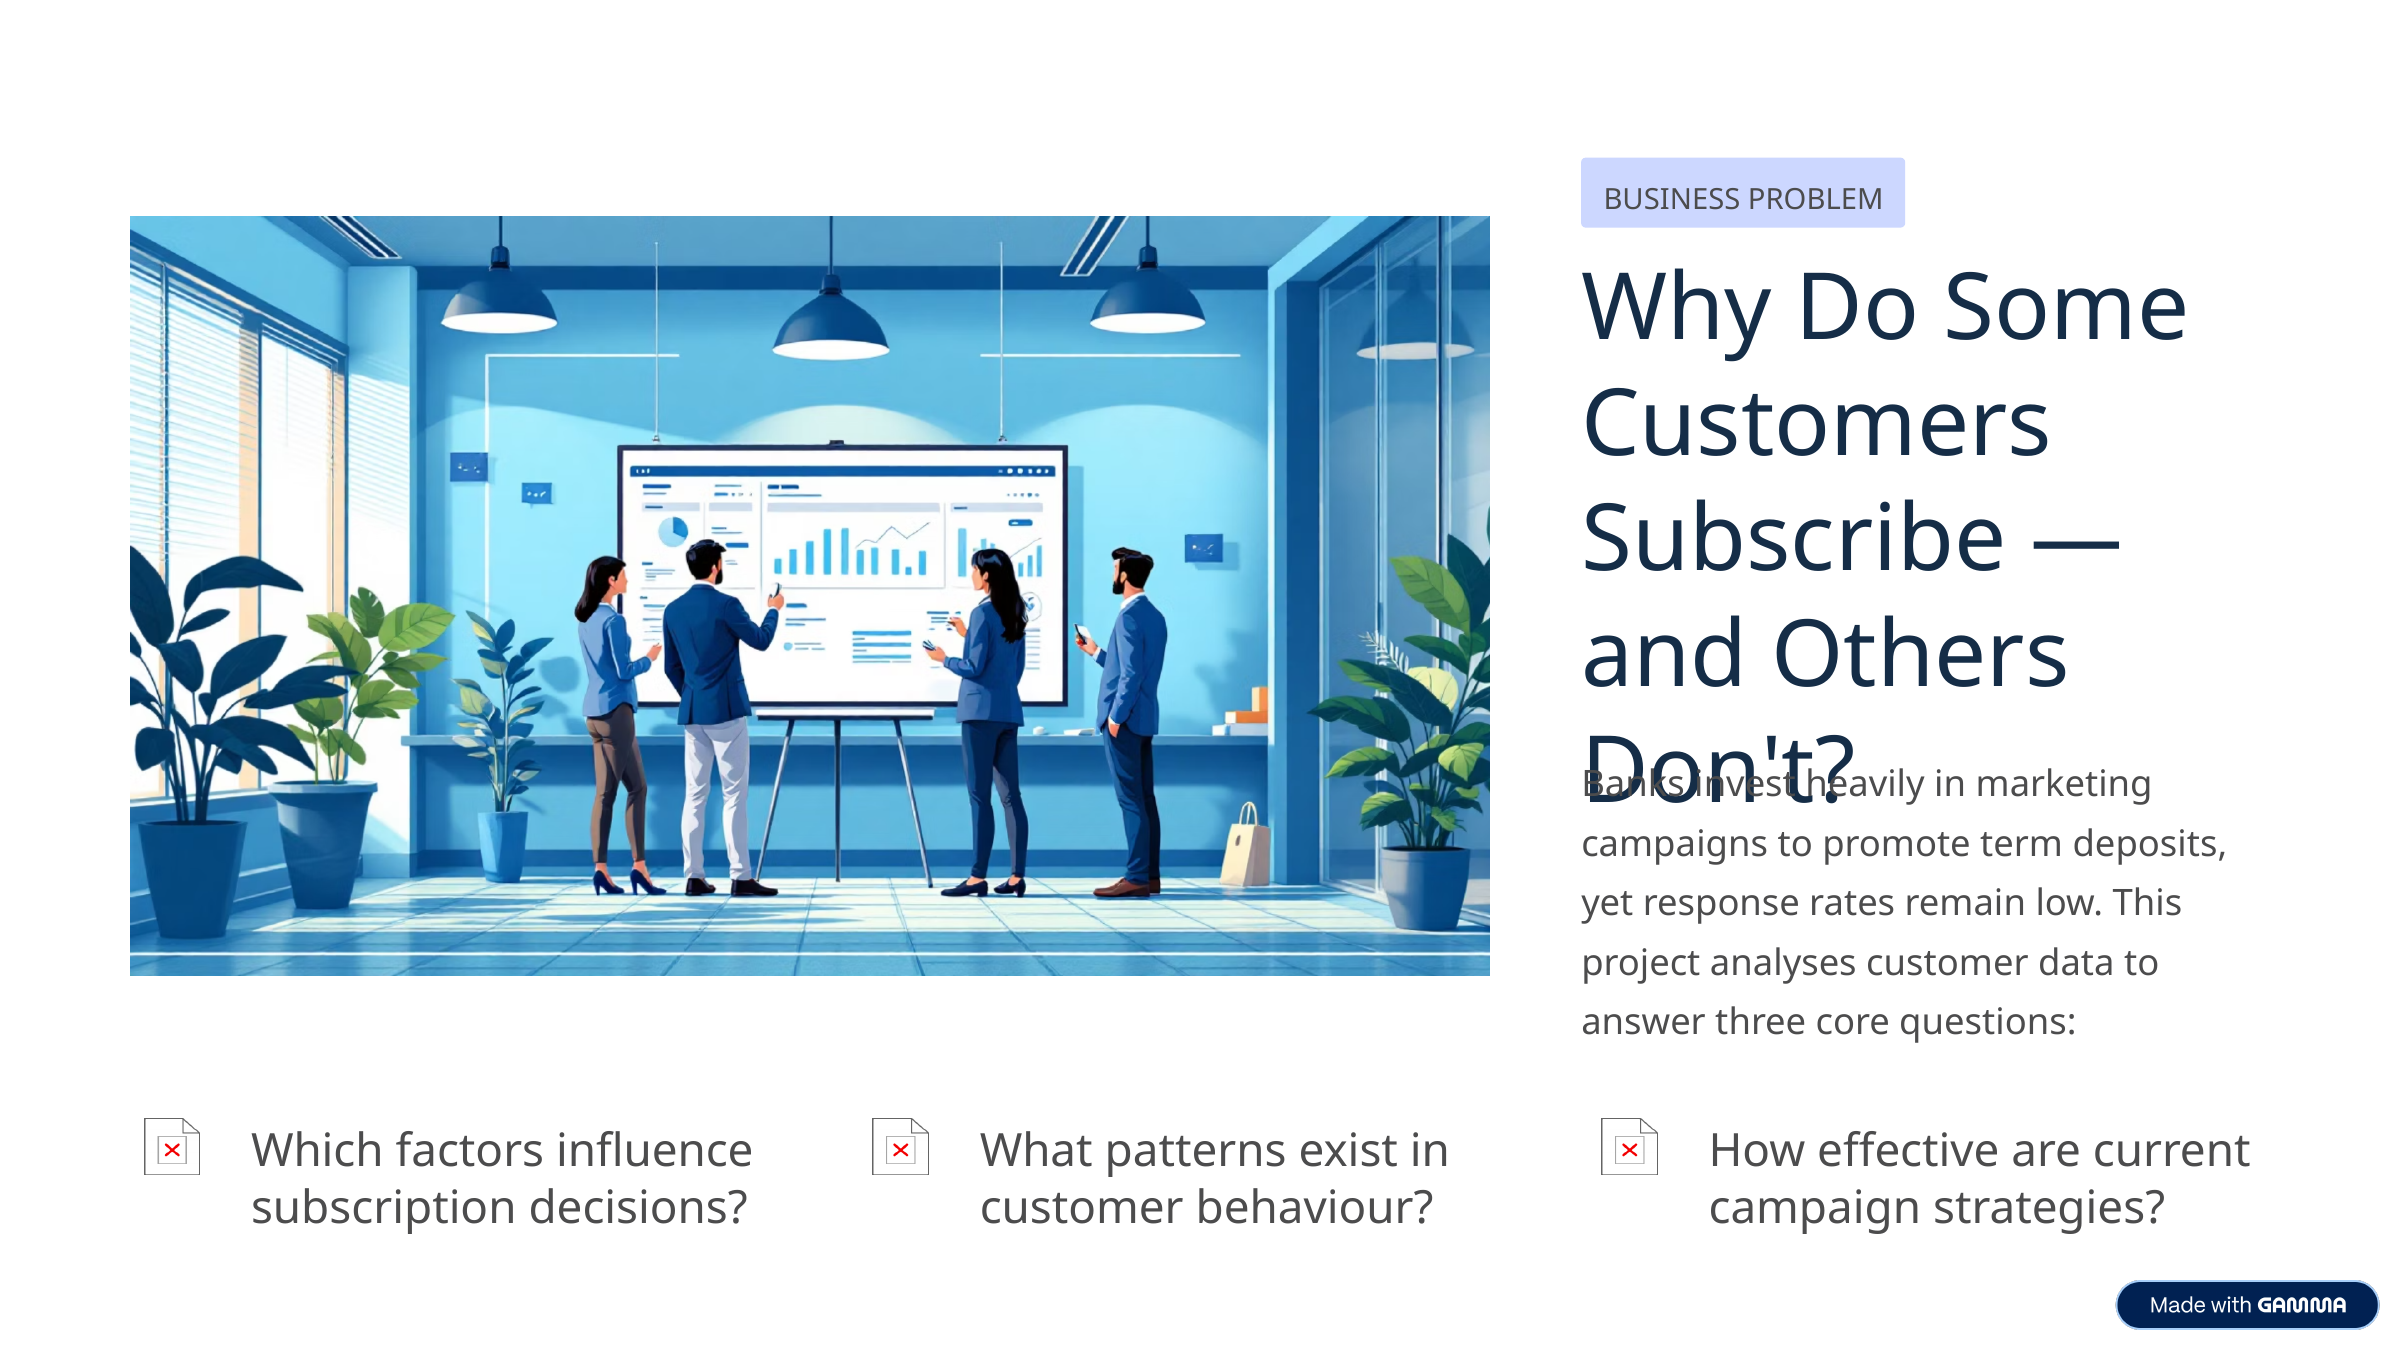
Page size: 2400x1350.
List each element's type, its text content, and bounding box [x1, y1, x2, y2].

text_box How effective are current campaign strategies? [1708, 1117, 2270, 1235]
text_box BUSINESS PROBLEM [1603, 168, 1883, 217]
picture [872, 1118, 929, 1175]
picture [130, 216, 1490, 976]
text_box [1581, 157, 1906, 228]
text_box Which factors influence subscription decisions? [251, 1117, 813, 1235]
picture [144, 1118, 200, 1175]
text_box What patterns exist in customer behaviour? [979, 1117, 1541, 1235]
picture [1601, 1118, 1658, 1175]
picture [2106, 1271, 2389, 1339]
text_box Banks invest heavily in marketing campaigns to promote term deposits, yet response rates remain low. This project analyses customer data to answer three core questions: [1581, 744, 2271, 1043]
text_box Why Do Some Customers Subscribe — and Others Don't? [1581, 242, 2271, 708]
